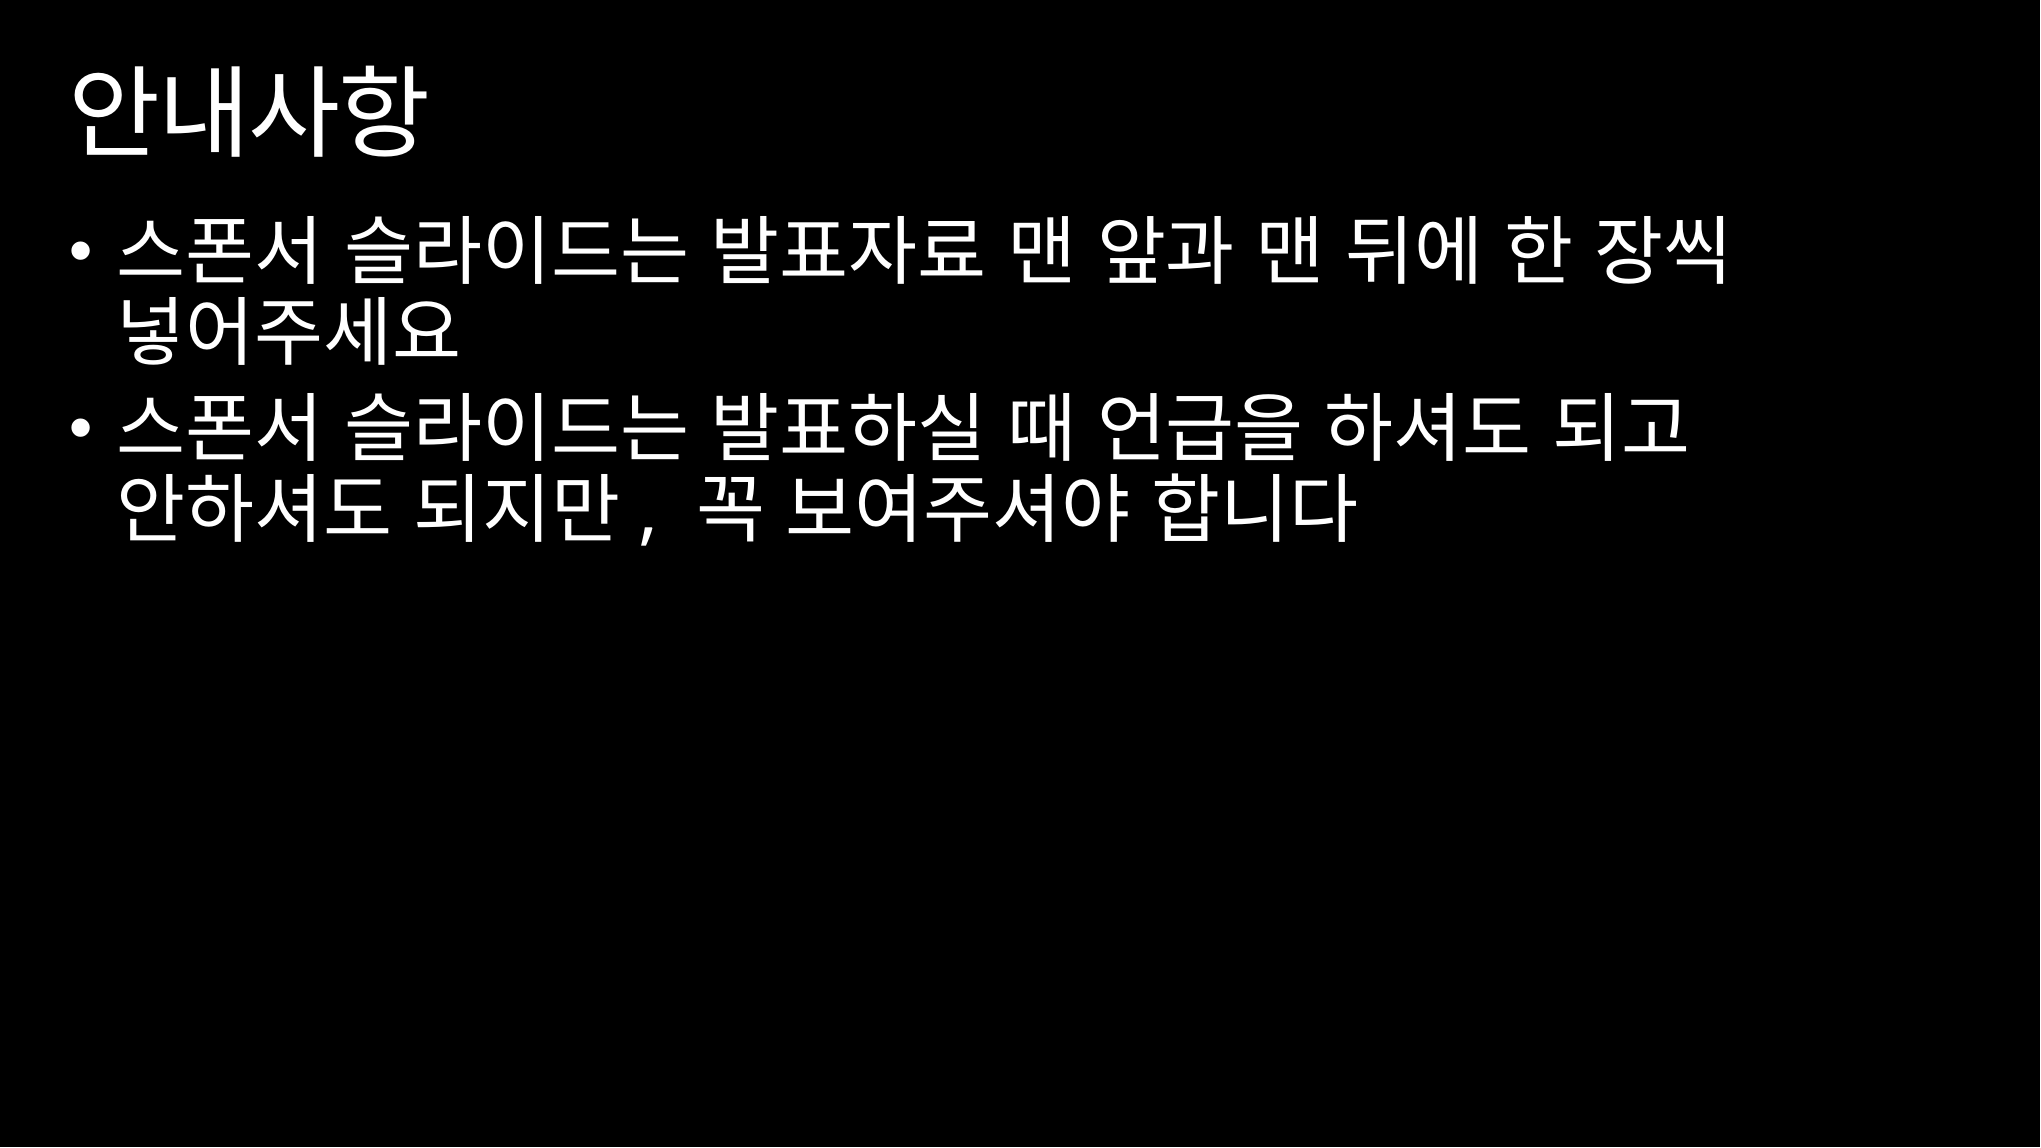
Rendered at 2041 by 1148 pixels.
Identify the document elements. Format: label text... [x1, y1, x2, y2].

list 스폰서 슬라이드는 발표자료 맨 앞과 맨 뒤에 한 장씩 넣어주세요 스폰서 슬라이드는 발표하실 때 언급을 하셔도 되고 안하셔도 되지만, 꼭 보여주셔야 합니다 [45, 199, 1996, 575]
title 안내사항 [45, 48, 1996, 199]
